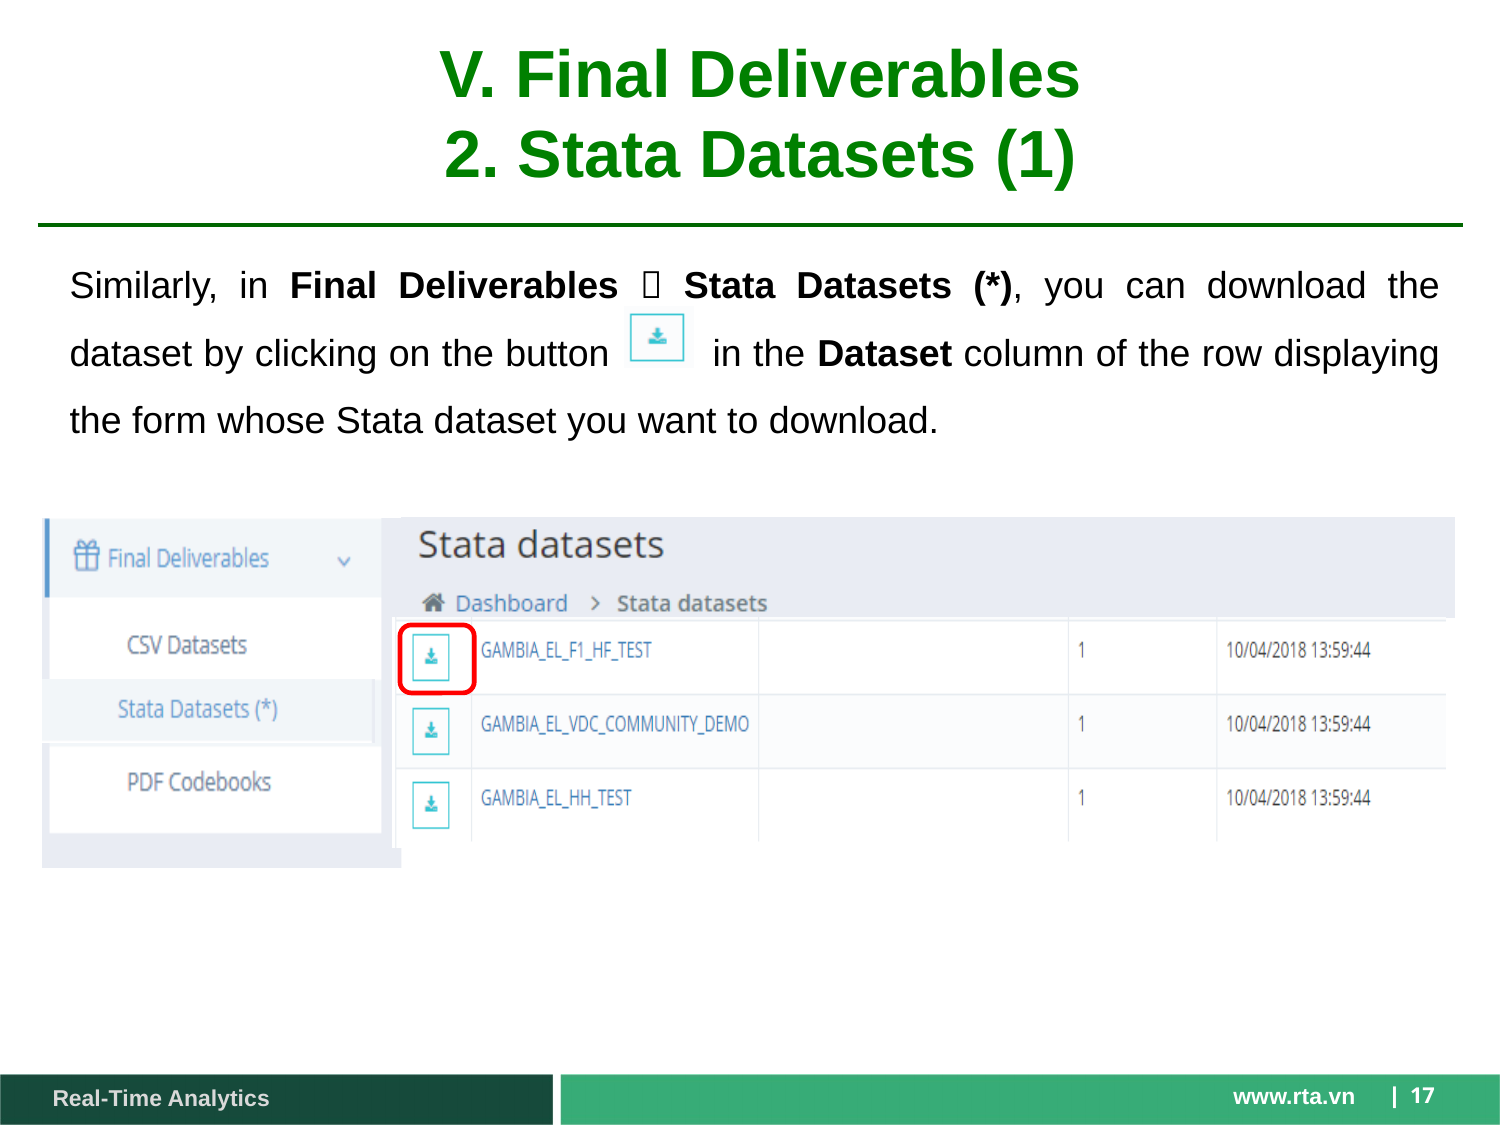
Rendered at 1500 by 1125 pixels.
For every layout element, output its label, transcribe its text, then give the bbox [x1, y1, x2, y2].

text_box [41, 517, 1455, 869]
picture [0, 1074, 1500, 1125]
text_box V. Final Deliverables 2. Stata Datasets (1) [121, 35, 1400, 186]
list Similarly, in Final Deliverables  Stata Datasets (*), you can download the dataset by clicking on the button in the Dataset column of the row displaying the form whose Stata dataset you want to download. [54, 230, 1455, 444]
slide_number 17 [1349, 1069, 1451, 1120]
picture [624, 306, 694, 369]
